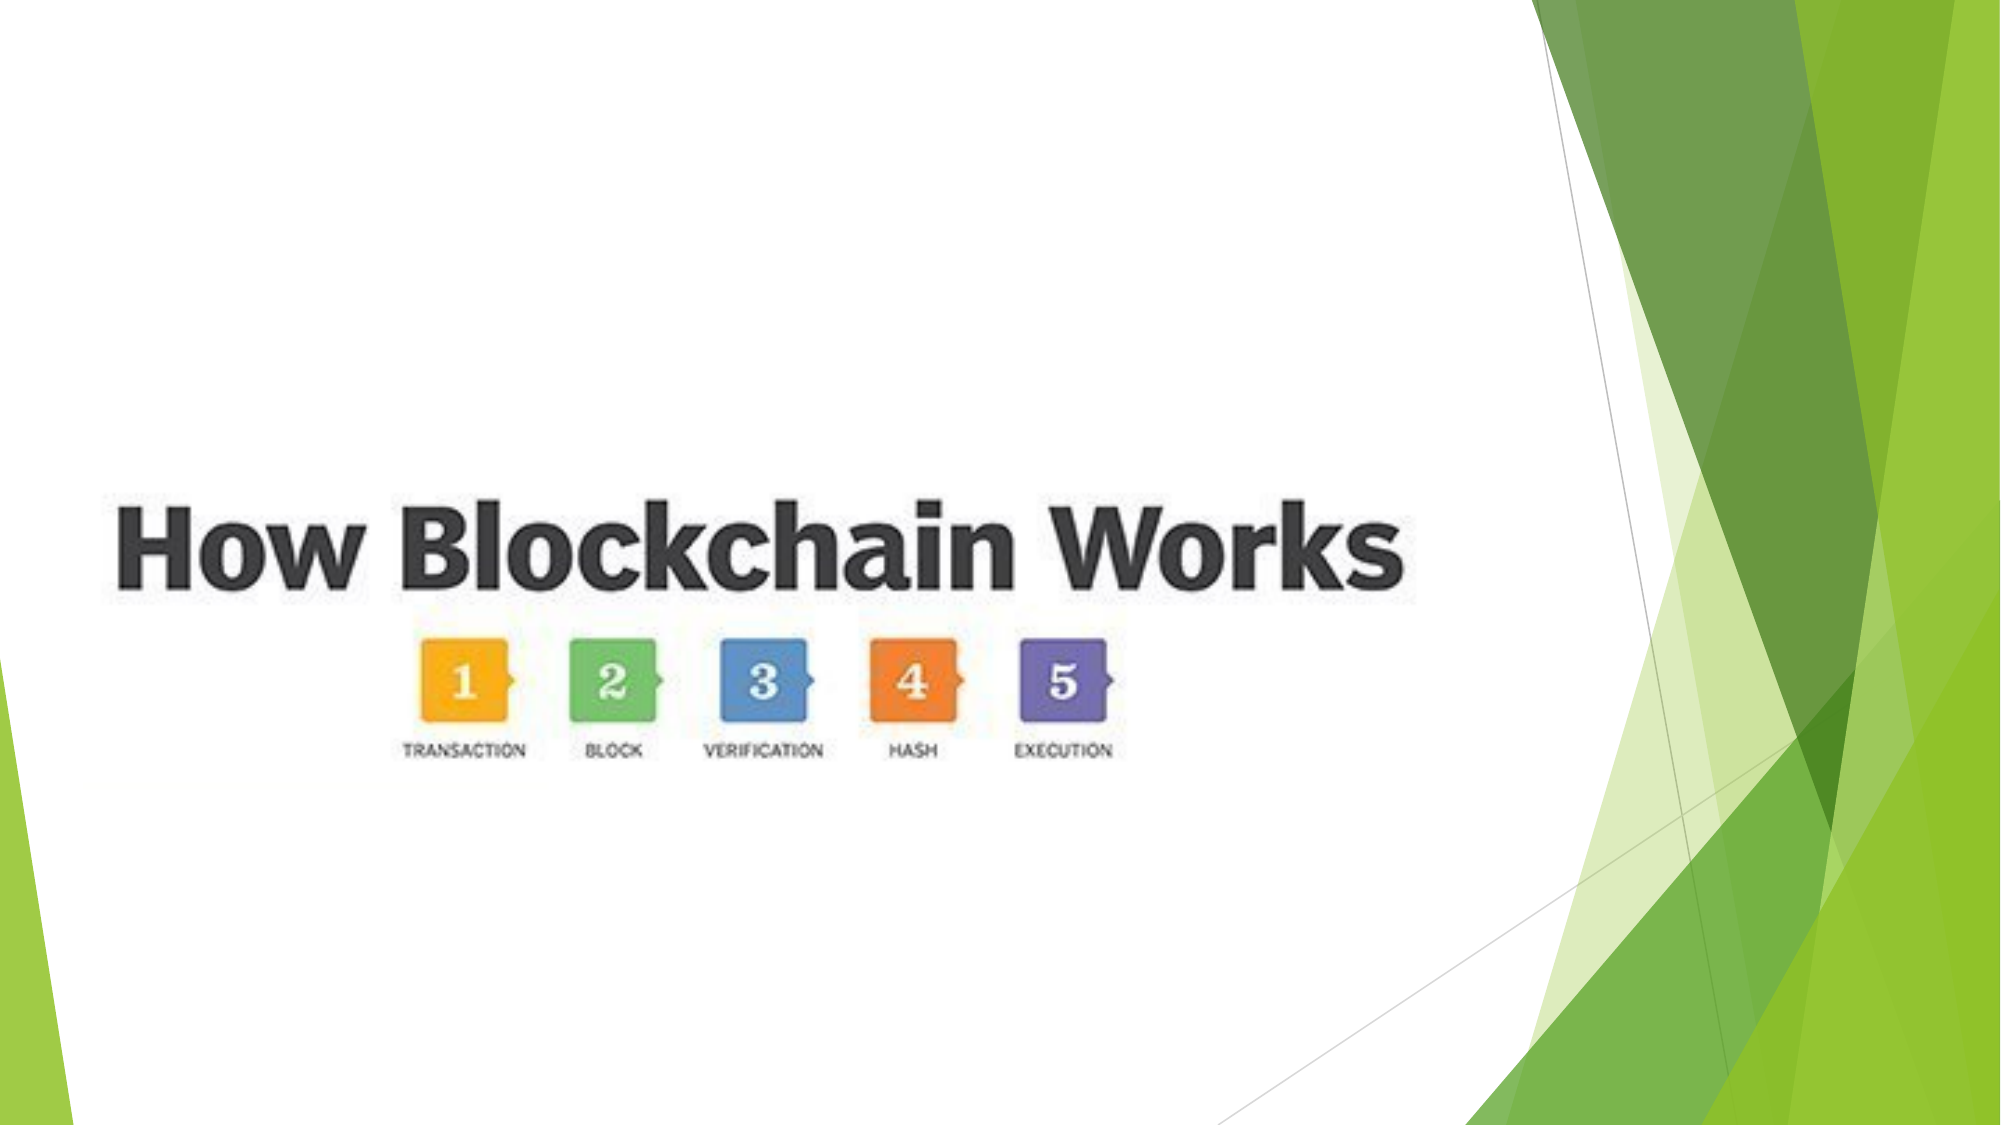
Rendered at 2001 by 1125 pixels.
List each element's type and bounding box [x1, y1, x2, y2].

list [83, 440, 1428, 798]
